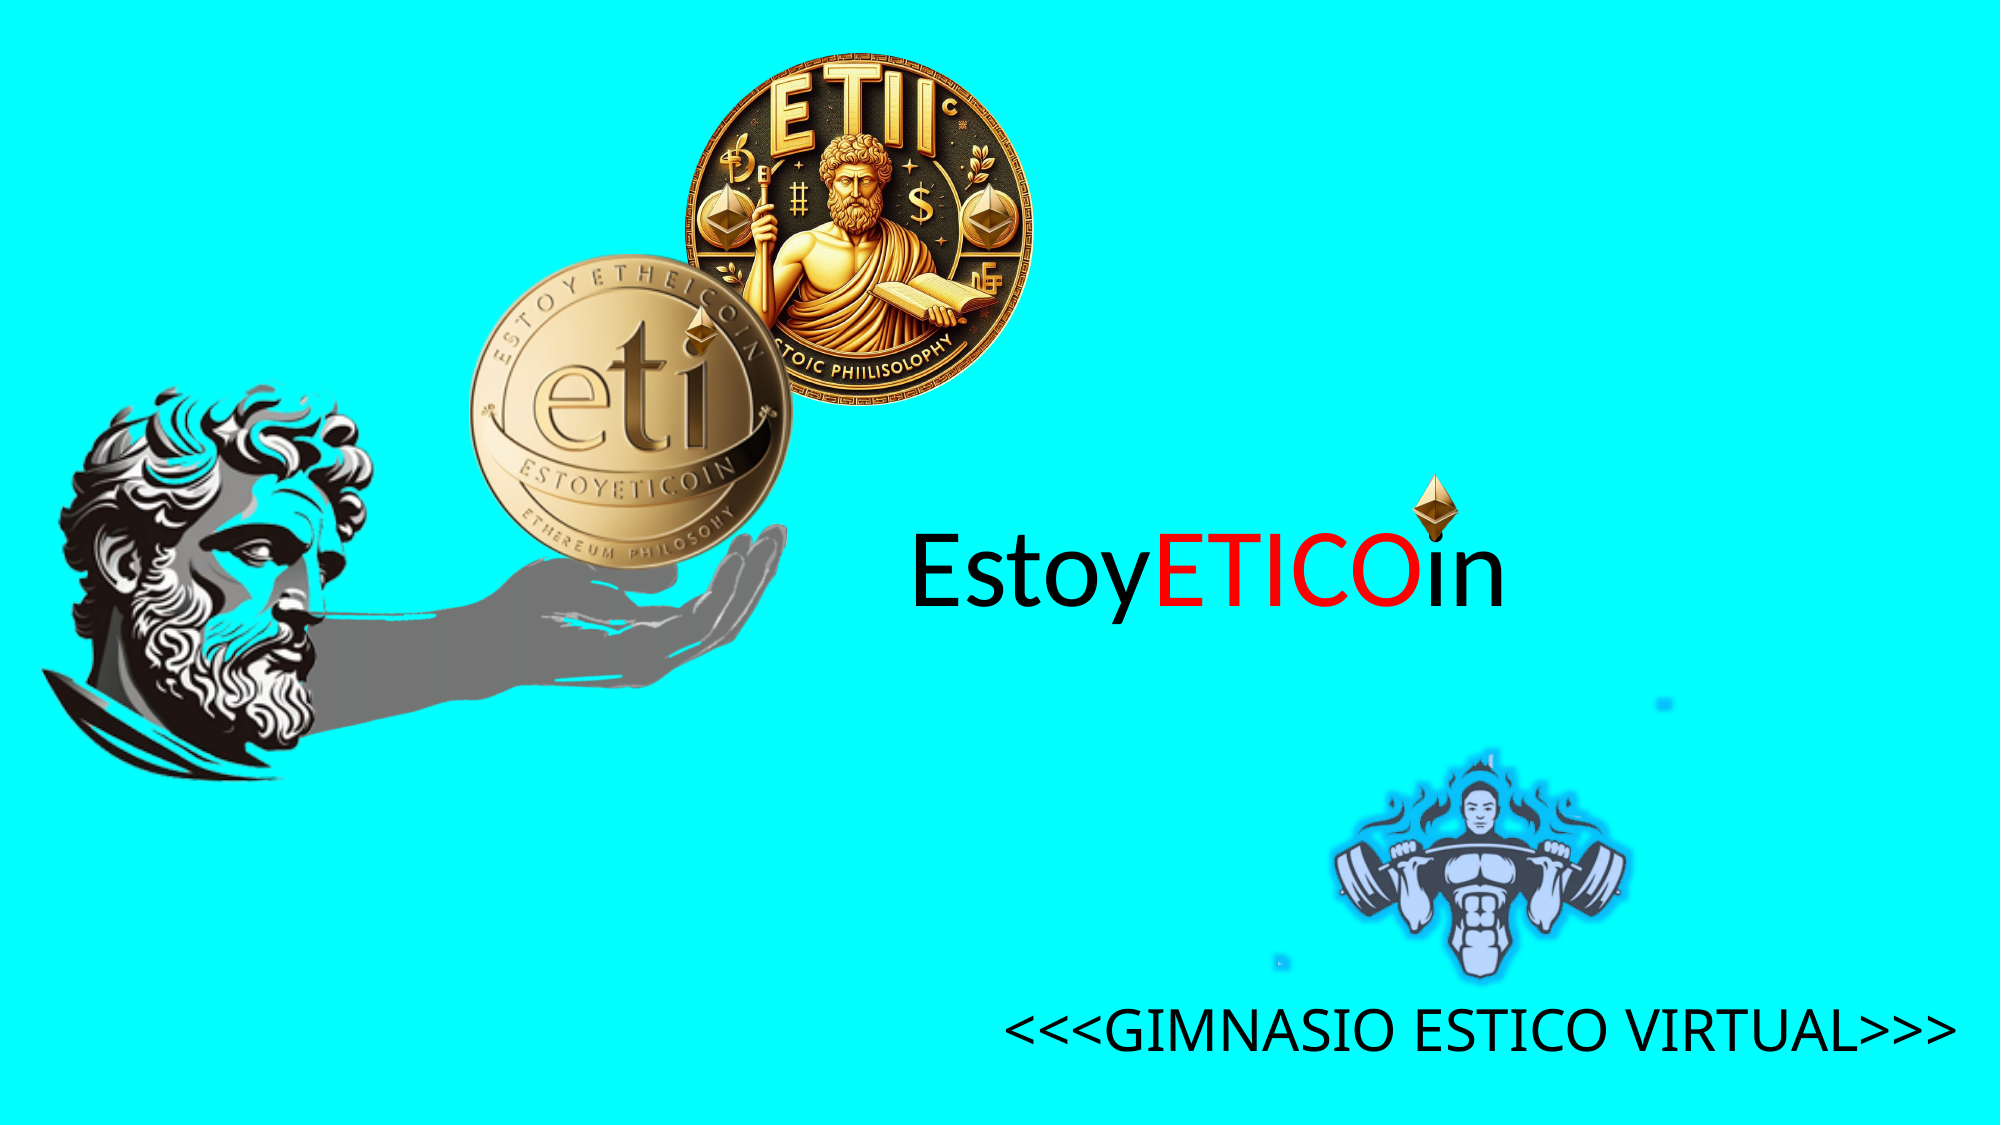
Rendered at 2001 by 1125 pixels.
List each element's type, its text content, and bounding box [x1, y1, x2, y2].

picture [1410, 474, 1460, 543]
text_box <<<GIMNASIO ESTICO VIRTUAL>>> [1761, 985, 1974, 1071]
picture [0, 53, 1034, 852]
text_box <<<GIMNASIO ESTICO VIRTUAL>>> [989, 985, 1200, 1071]
text_box EstoyETICOin [893, 486, 1524, 637]
picture [1206, 661, 1756, 1074]
